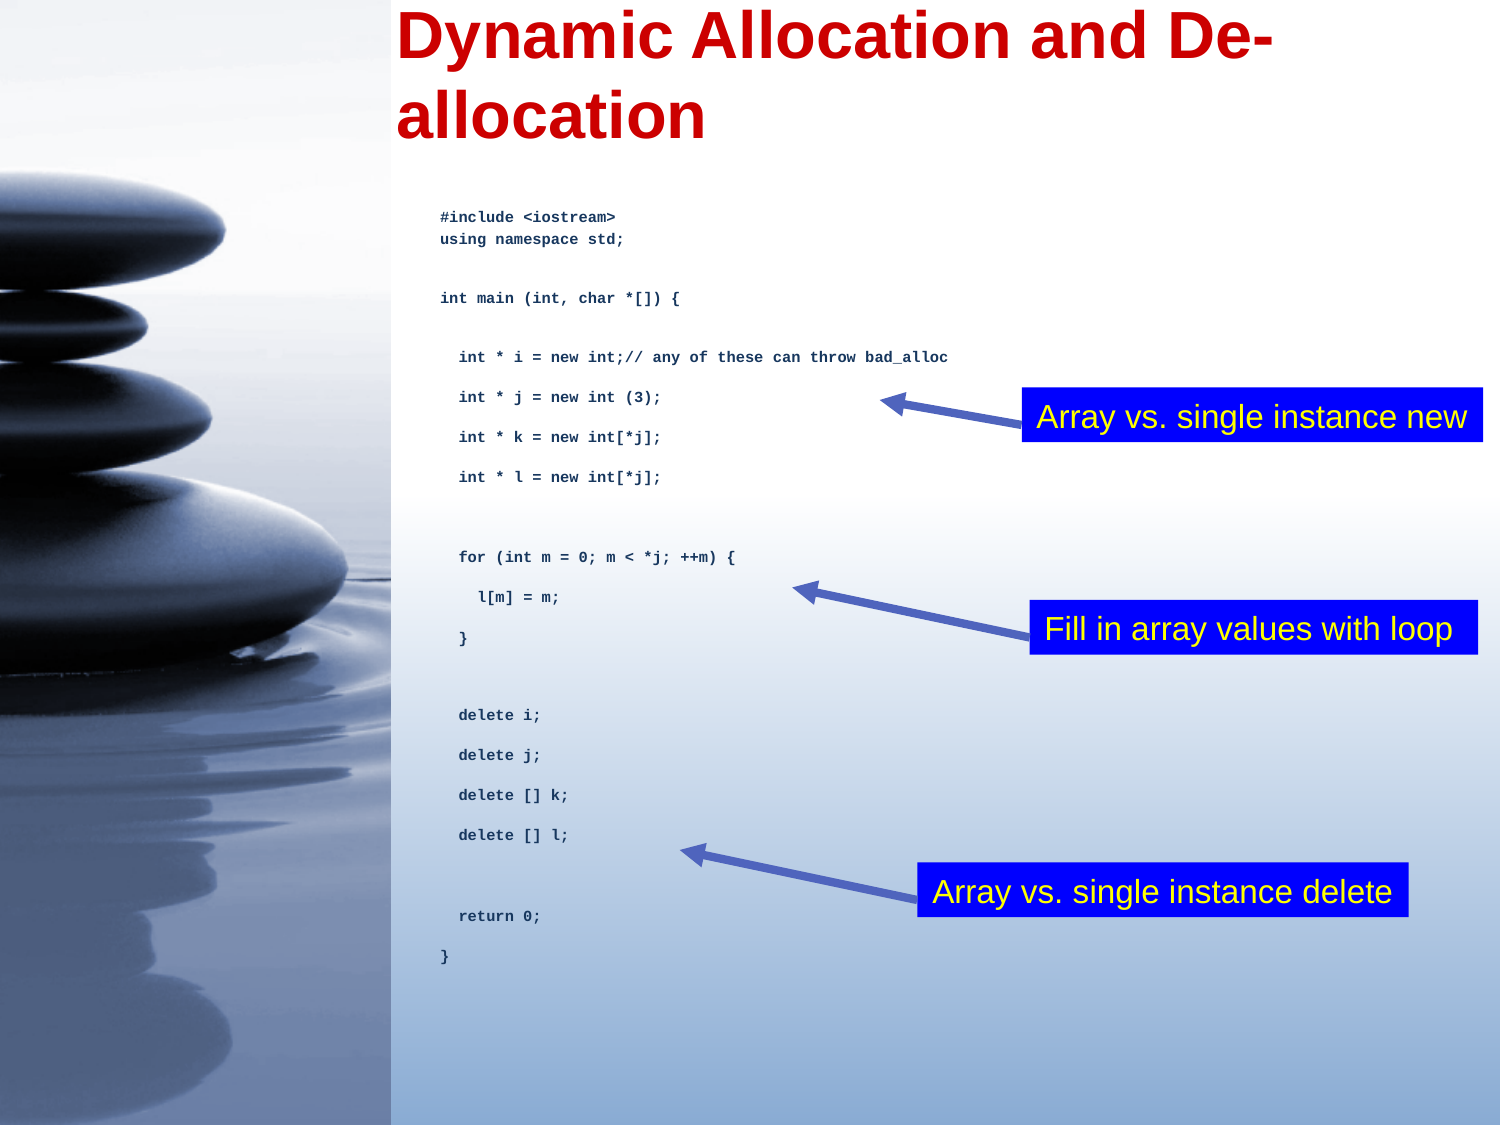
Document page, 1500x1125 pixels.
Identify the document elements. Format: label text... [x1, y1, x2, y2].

text_box [679, 846, 918, 901]
picture [0, 0, 391, 1125]
text_box Fill in array values with loop [1029, 599, 1479, 655]
text_box [792, 583, 1030, 638]
text_box Array vs. single instance delete [917, 862, 1409, 918]
list #include <iostream> using namespace std; int main (int, char *[]) { int * i = new int;// any of these can throw bad_alloc int * j = new int (3); int * k = new int[*j]; int * l = new int[*j]; for (int m = 0; m < *j; ++m) { l[m] = m; } delete i; delete j; delete [] k; delete [] l; return 0; } [425, 200, 1450, 1005]
text_box [879, 396, 1022, 426]
text_box Dynamic Allocation and De-allocation [382, 28, 1425, 116]
text_box Array vs. single instance new [1021, 387, 1484, 443]
